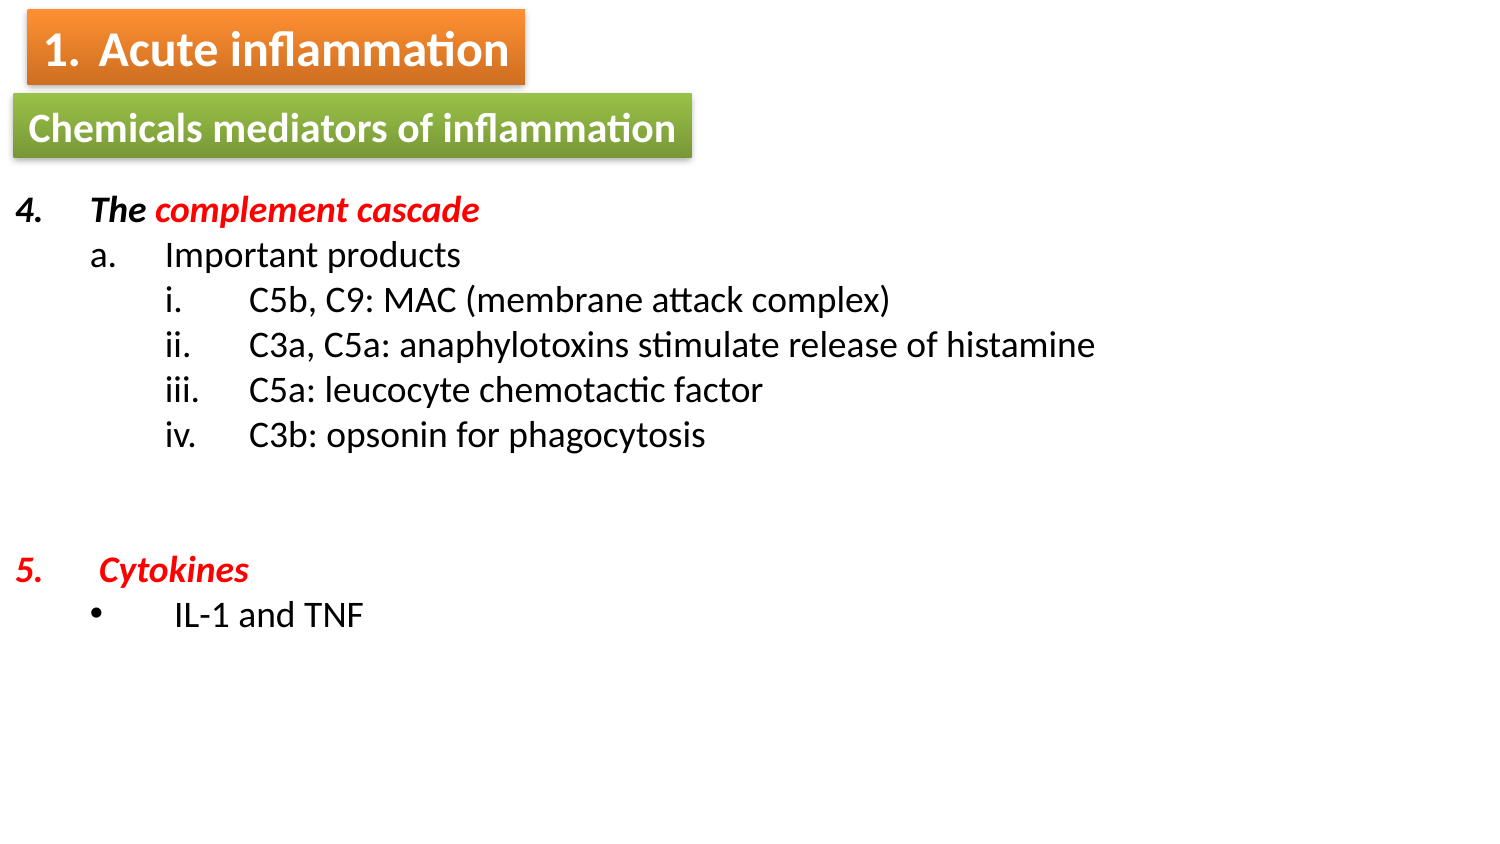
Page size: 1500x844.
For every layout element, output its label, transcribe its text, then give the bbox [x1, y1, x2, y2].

text_box The complement cascade Important products C5b, C9: MAC (membrane attack complex) C3a, C5a: anaphylotoxins stimulate release of histamine C5a: leucocyte chemotactic factor C3b: opsonin for phagocytosis Cytokines IL-1 and TNF [0, 177, 1500, 642]
text_box Acute inflammation [27, 9, 525, 85]
text_box Chemicals mediators of inflammation [13, 93, 692, 158]
